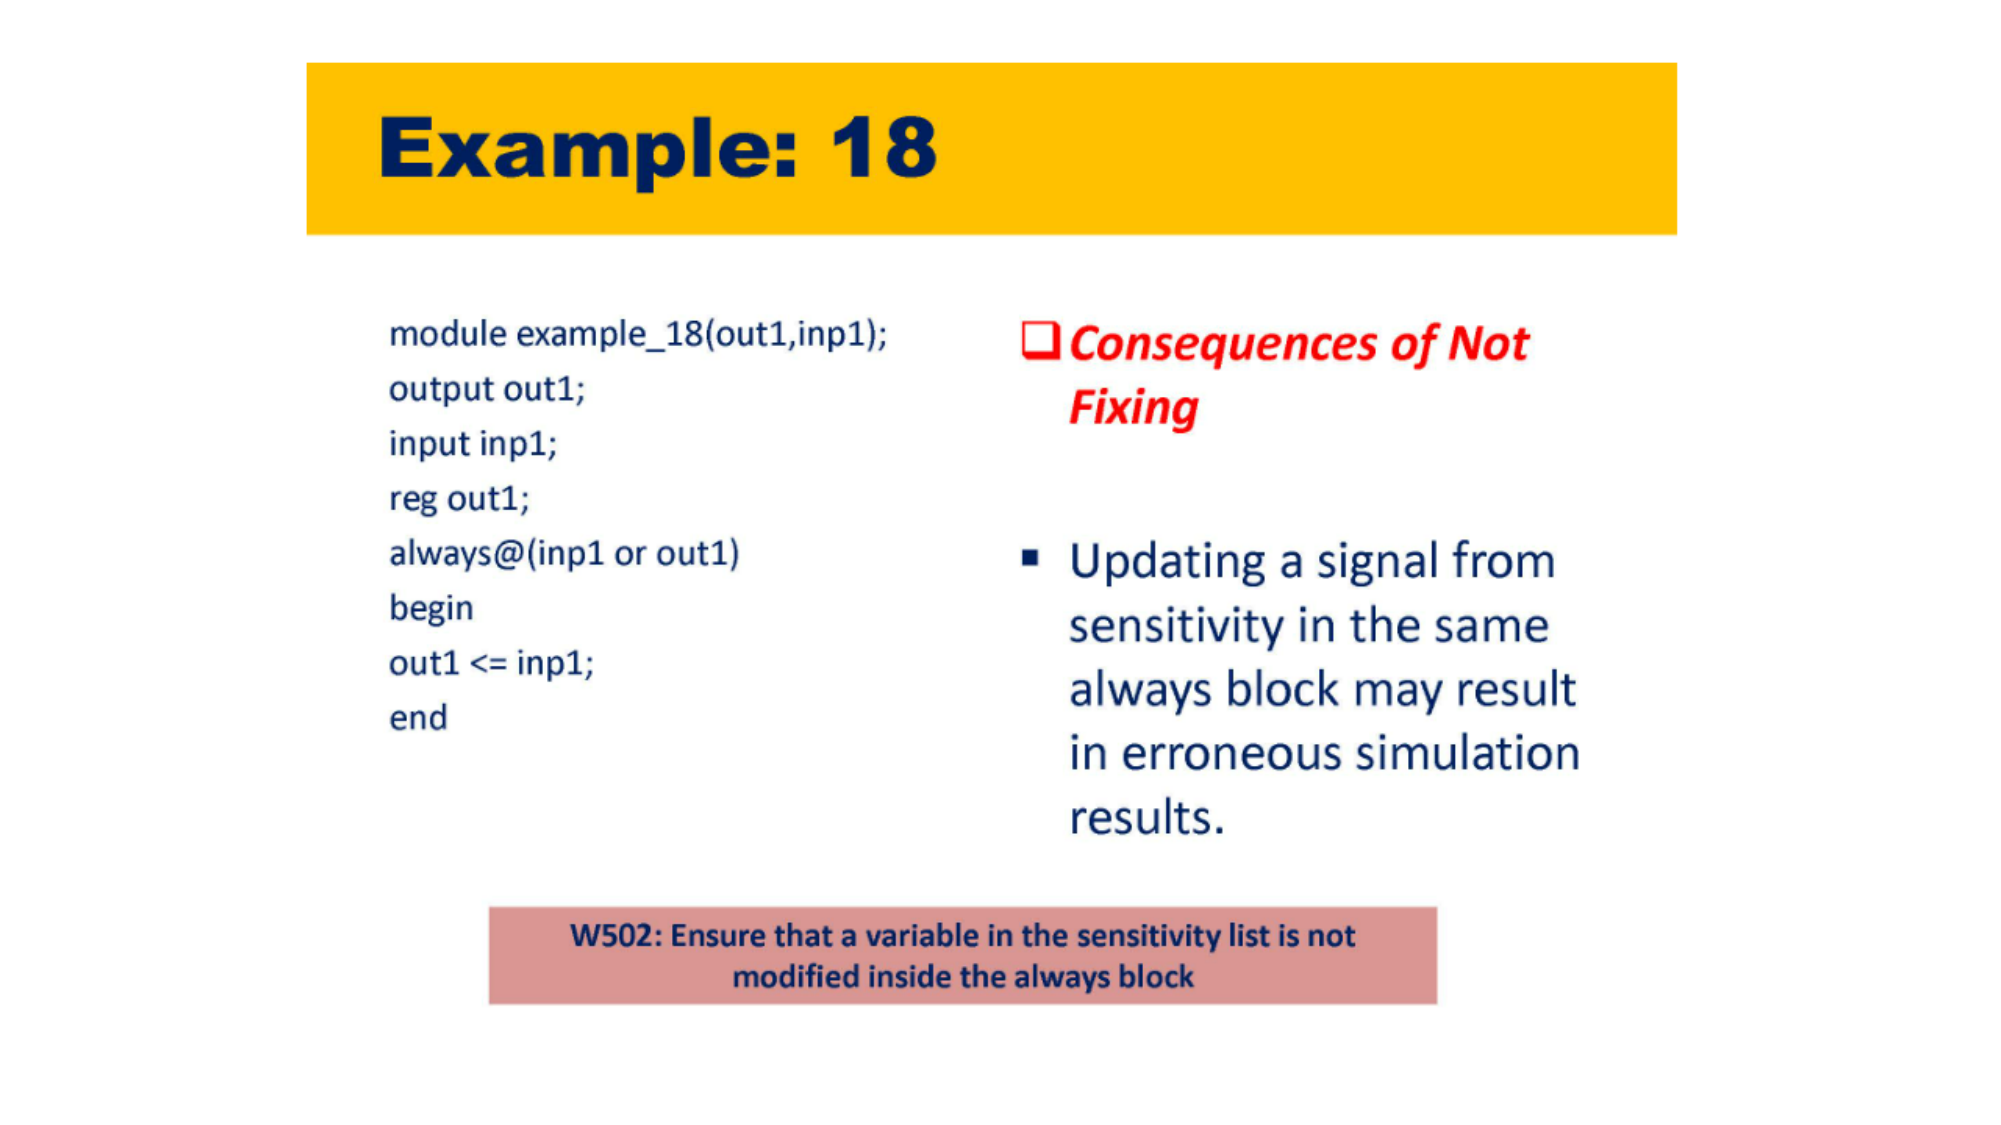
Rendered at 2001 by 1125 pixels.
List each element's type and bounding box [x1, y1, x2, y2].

picture [270, 38, 1729, 1087]
